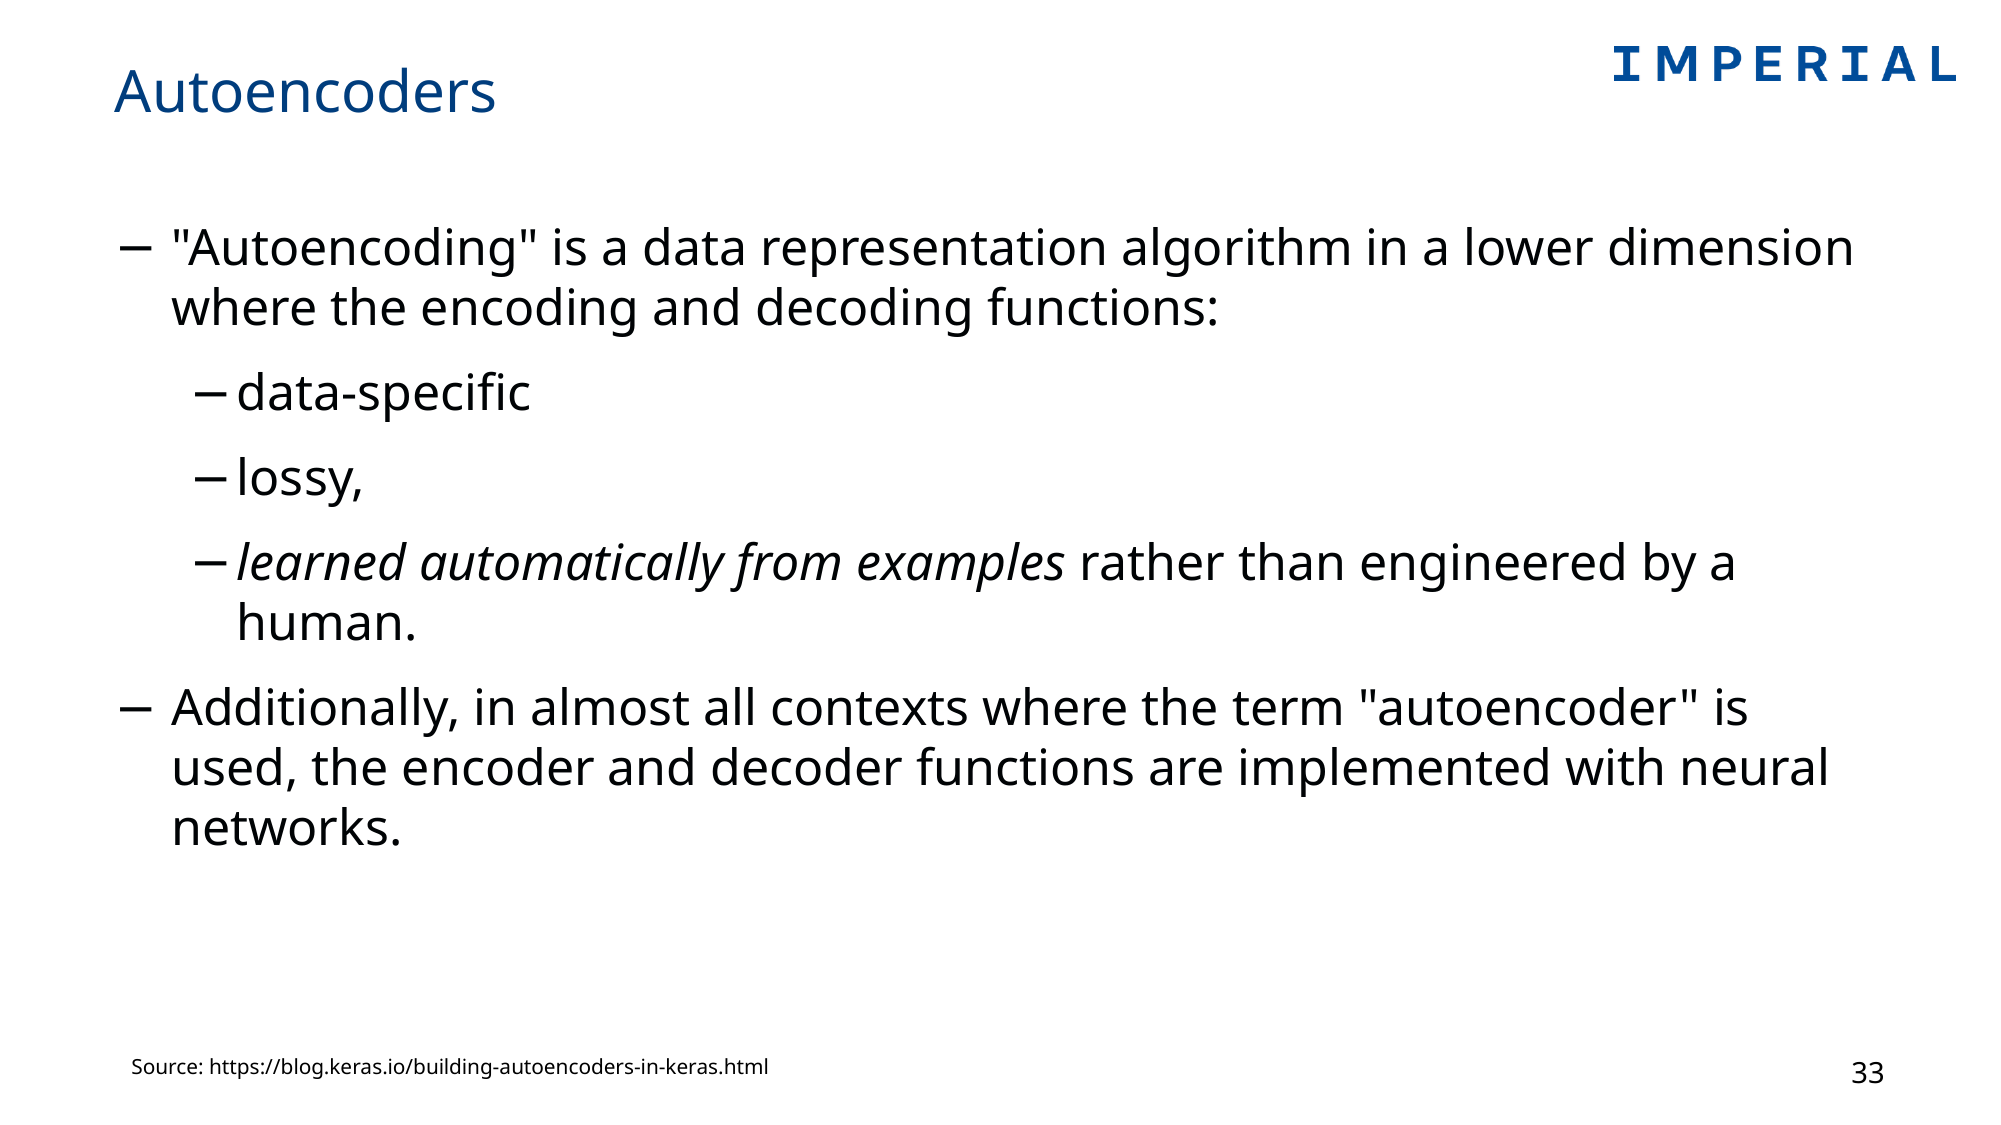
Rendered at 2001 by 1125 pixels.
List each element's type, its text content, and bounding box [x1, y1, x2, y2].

picture [1900, 46, 1956, 81]
slide_number 33 [1433, 1046, 1901, 1103]
list "Autoencoding" is a data representation algorithm in a lower dimension where the encoding and decoding functions: data-specific lossy, learned automatically from examples rather than engineered by a human. Additionally, in almost all contexts where the term "autoencoder" is used, the encoder and decoder functions are implemented with neural networks. [99, 208, 1900, 1024]
title Autoencoders [99, 0, 1900, 184]
text_box Source: https://blog.keras.io/building-autoencoders-in-keras.html [116, 1046, 1017, 1087]
